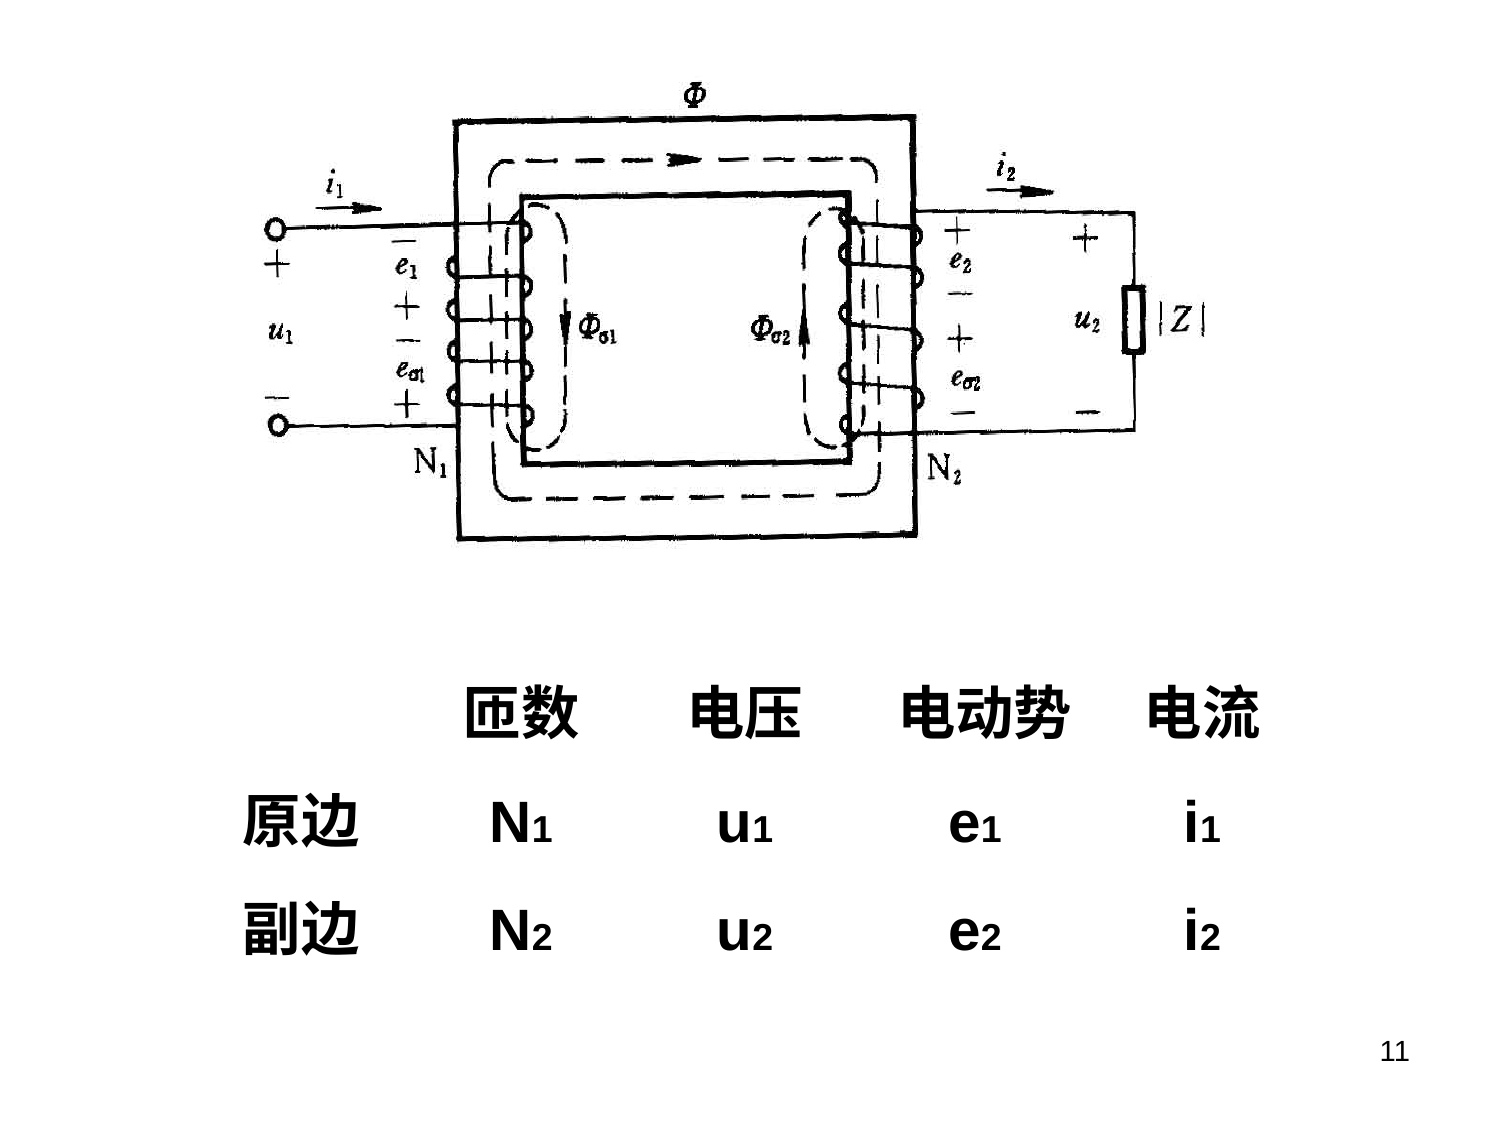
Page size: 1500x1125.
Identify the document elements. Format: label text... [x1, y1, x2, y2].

slide_number 11 [1074, 1024, 1426, 1103]
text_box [194, 667, 1310, 994]
picture [222, 30, 1235, 598]
